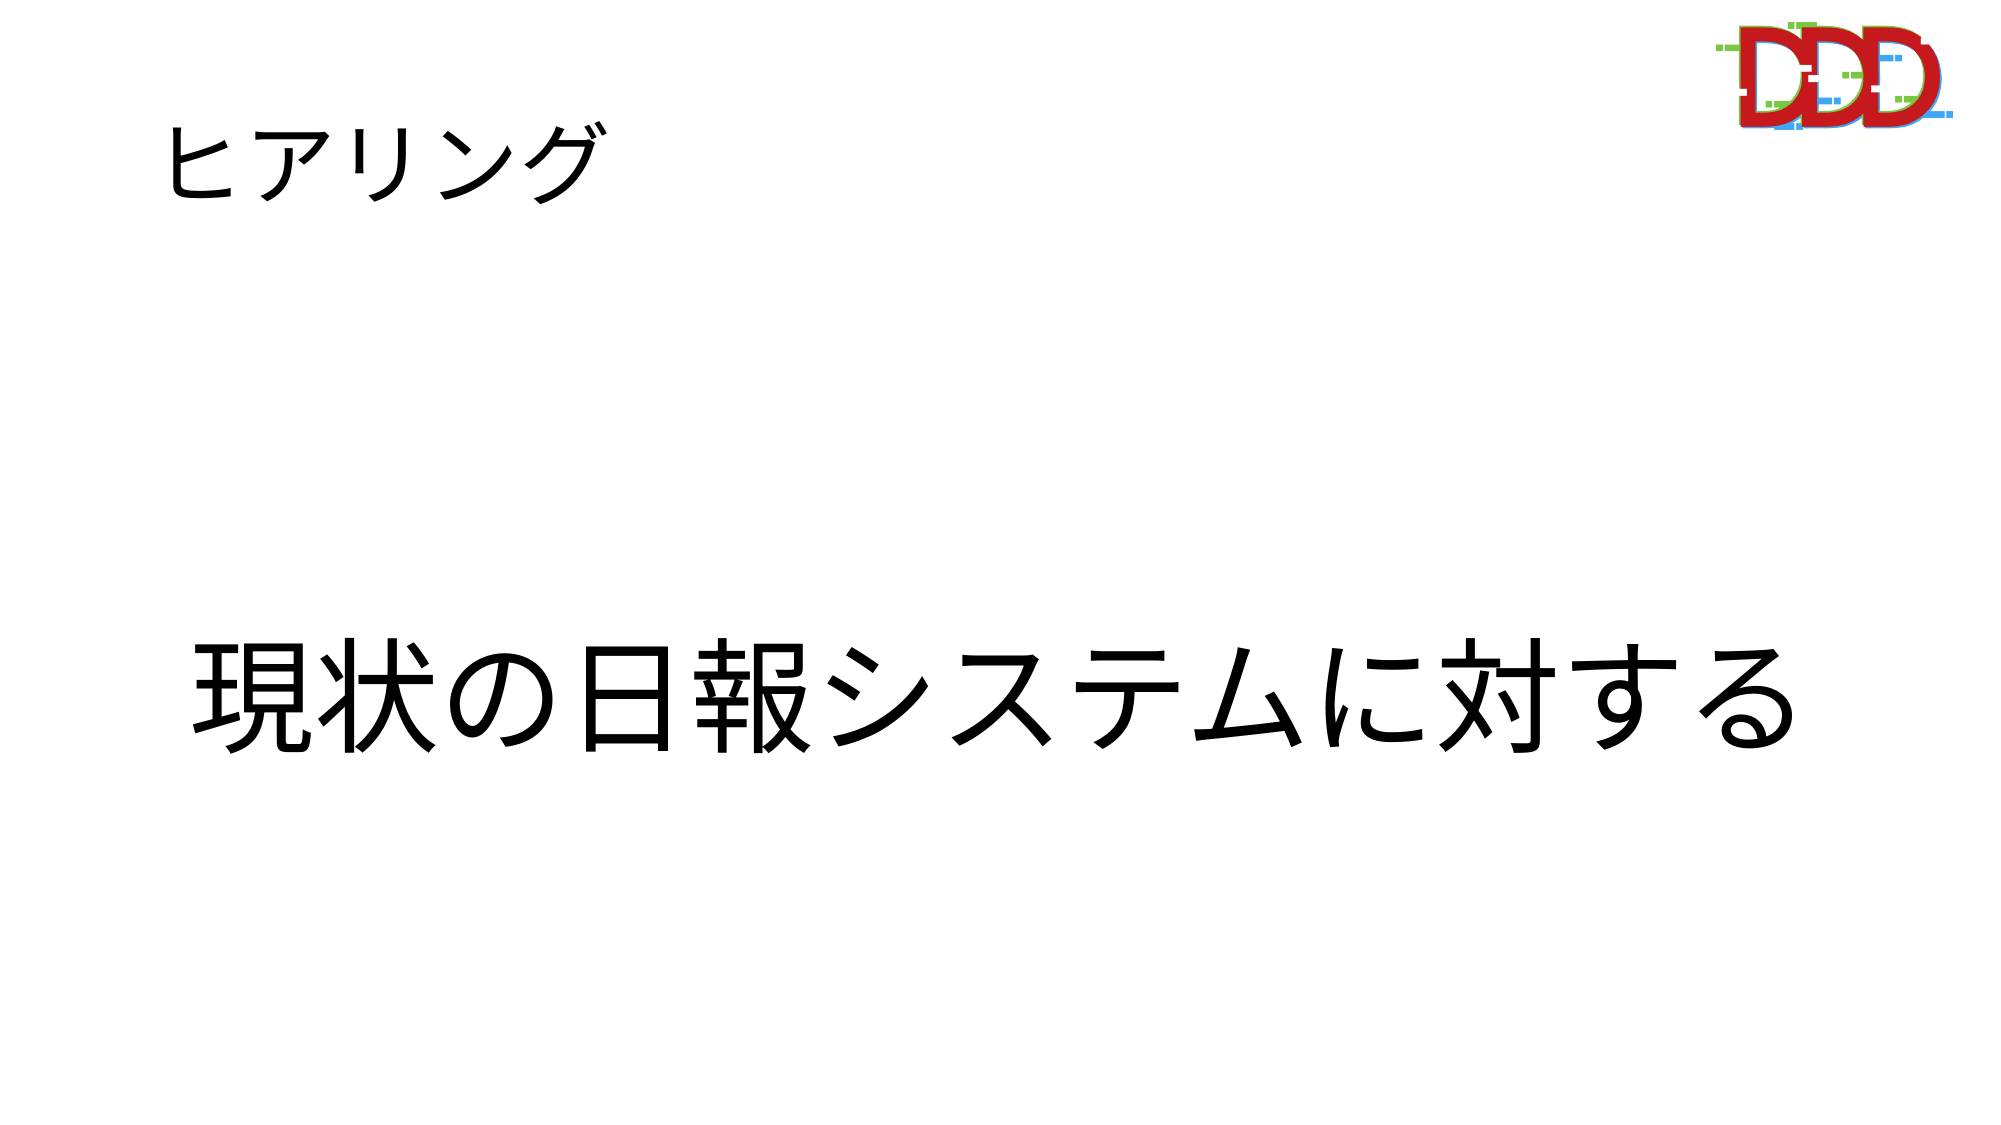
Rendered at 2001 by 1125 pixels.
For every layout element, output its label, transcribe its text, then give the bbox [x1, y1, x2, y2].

list 現状の日報システムに対する [137, 299, 1863, 1014]
picture [1716, 22, 1953, 130]
title ヒアリング [137, 59, 1863, 278]
